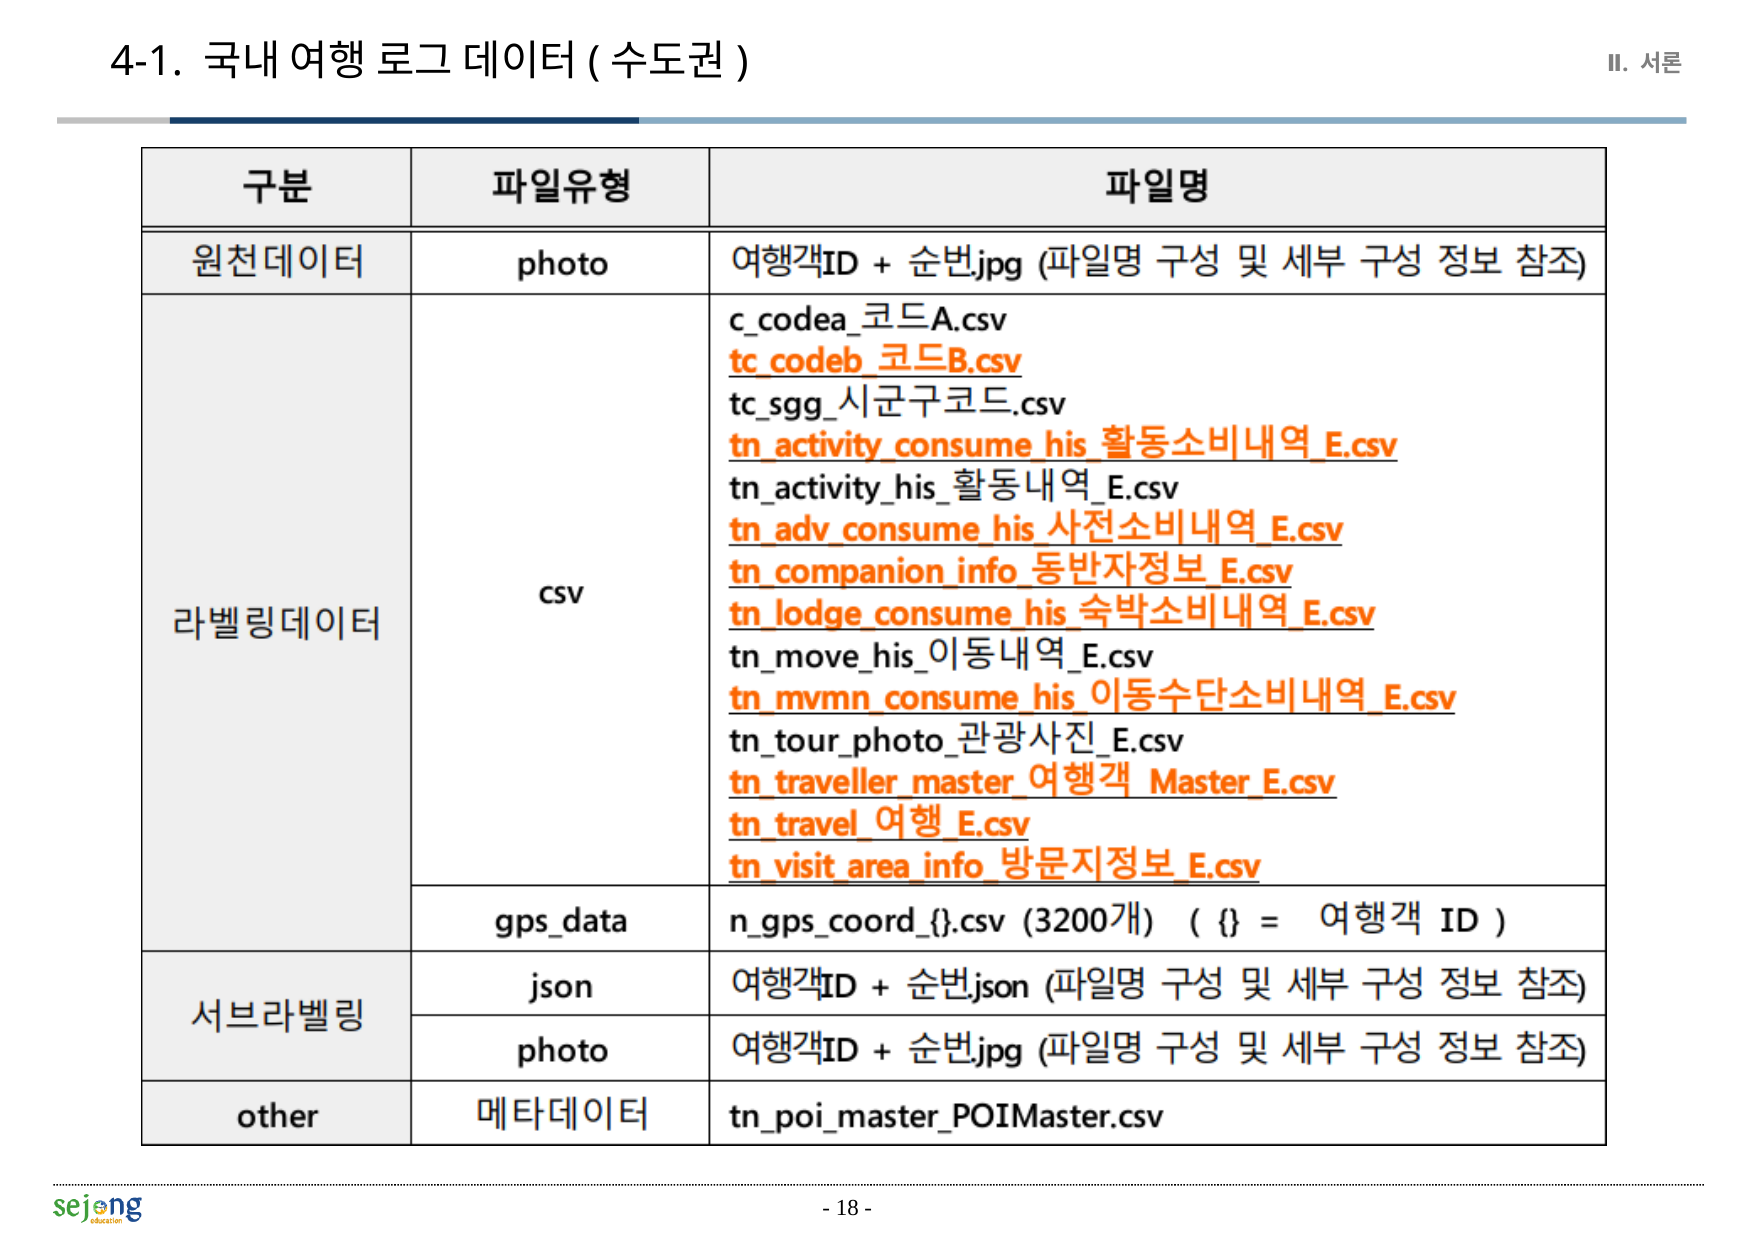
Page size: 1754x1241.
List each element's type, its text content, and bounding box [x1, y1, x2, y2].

picture [50, 1188, 142, 1228]
picture [141, 147, 1607, 1147]
text_box 4-1. 국내 여행 로그 데이터(수도권) [95, 26, 1673, 92]
text_box Ⅱ. 서론 [1150, 41, 1699, 84]
text_box 기술 스택 [86, 134, 237, 235]
